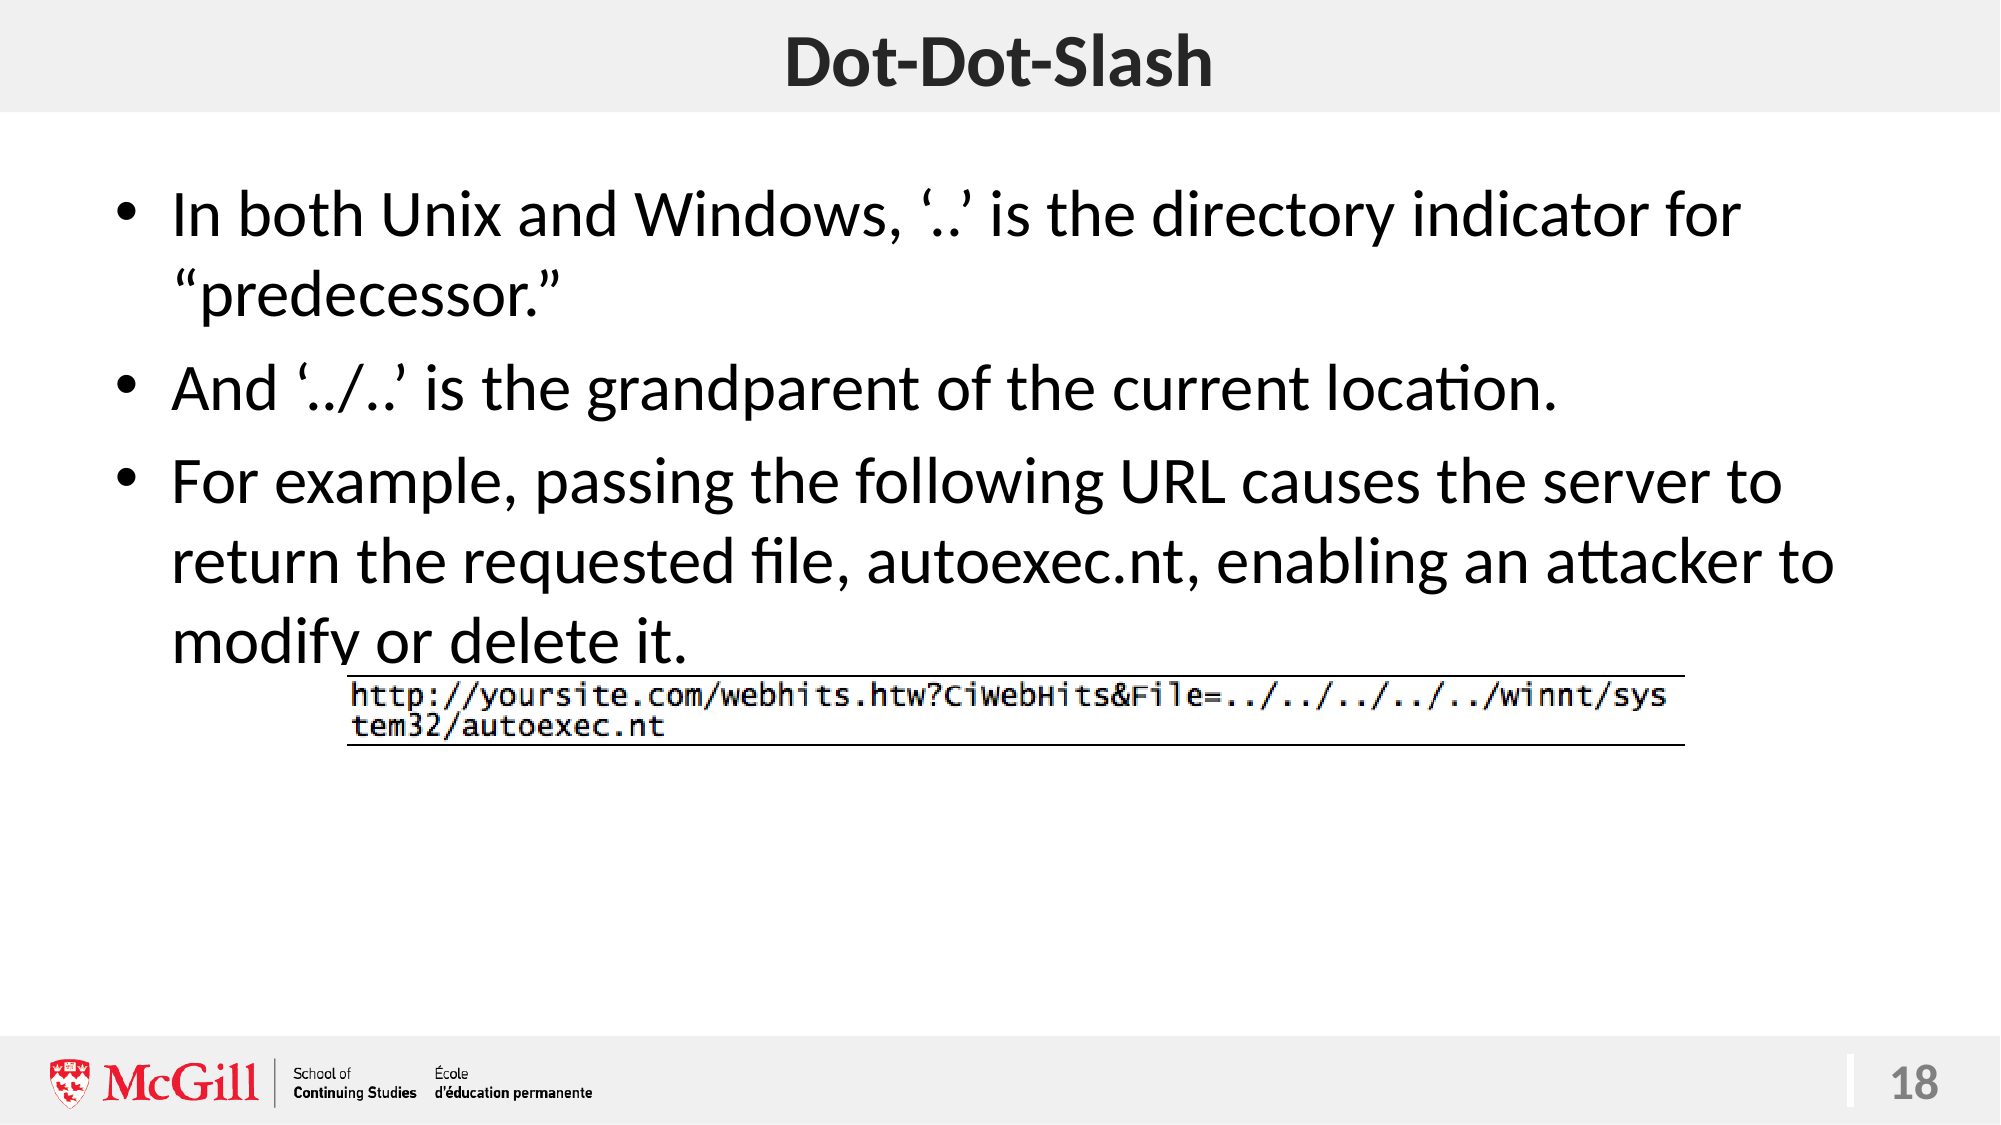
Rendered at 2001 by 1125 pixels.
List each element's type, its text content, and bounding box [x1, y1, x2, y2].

list In both Unix and Windows, ‘..’ is the directory indicator for “predecessor.” And ‘../..’ is the grandparent of the current location. For example, passing the following URL causes the server to return the requested file, autoexec.nt, enabling an attacker to modify or delete it. [99, 162, 1900, 1005]
title Dot-Dot-Slash [0, 0, 2000, 113]
footer [0, 1071, 2000, 1125]
picture [50, 1058, 592, 1071]
picture [327, 664, 1694, 756]
